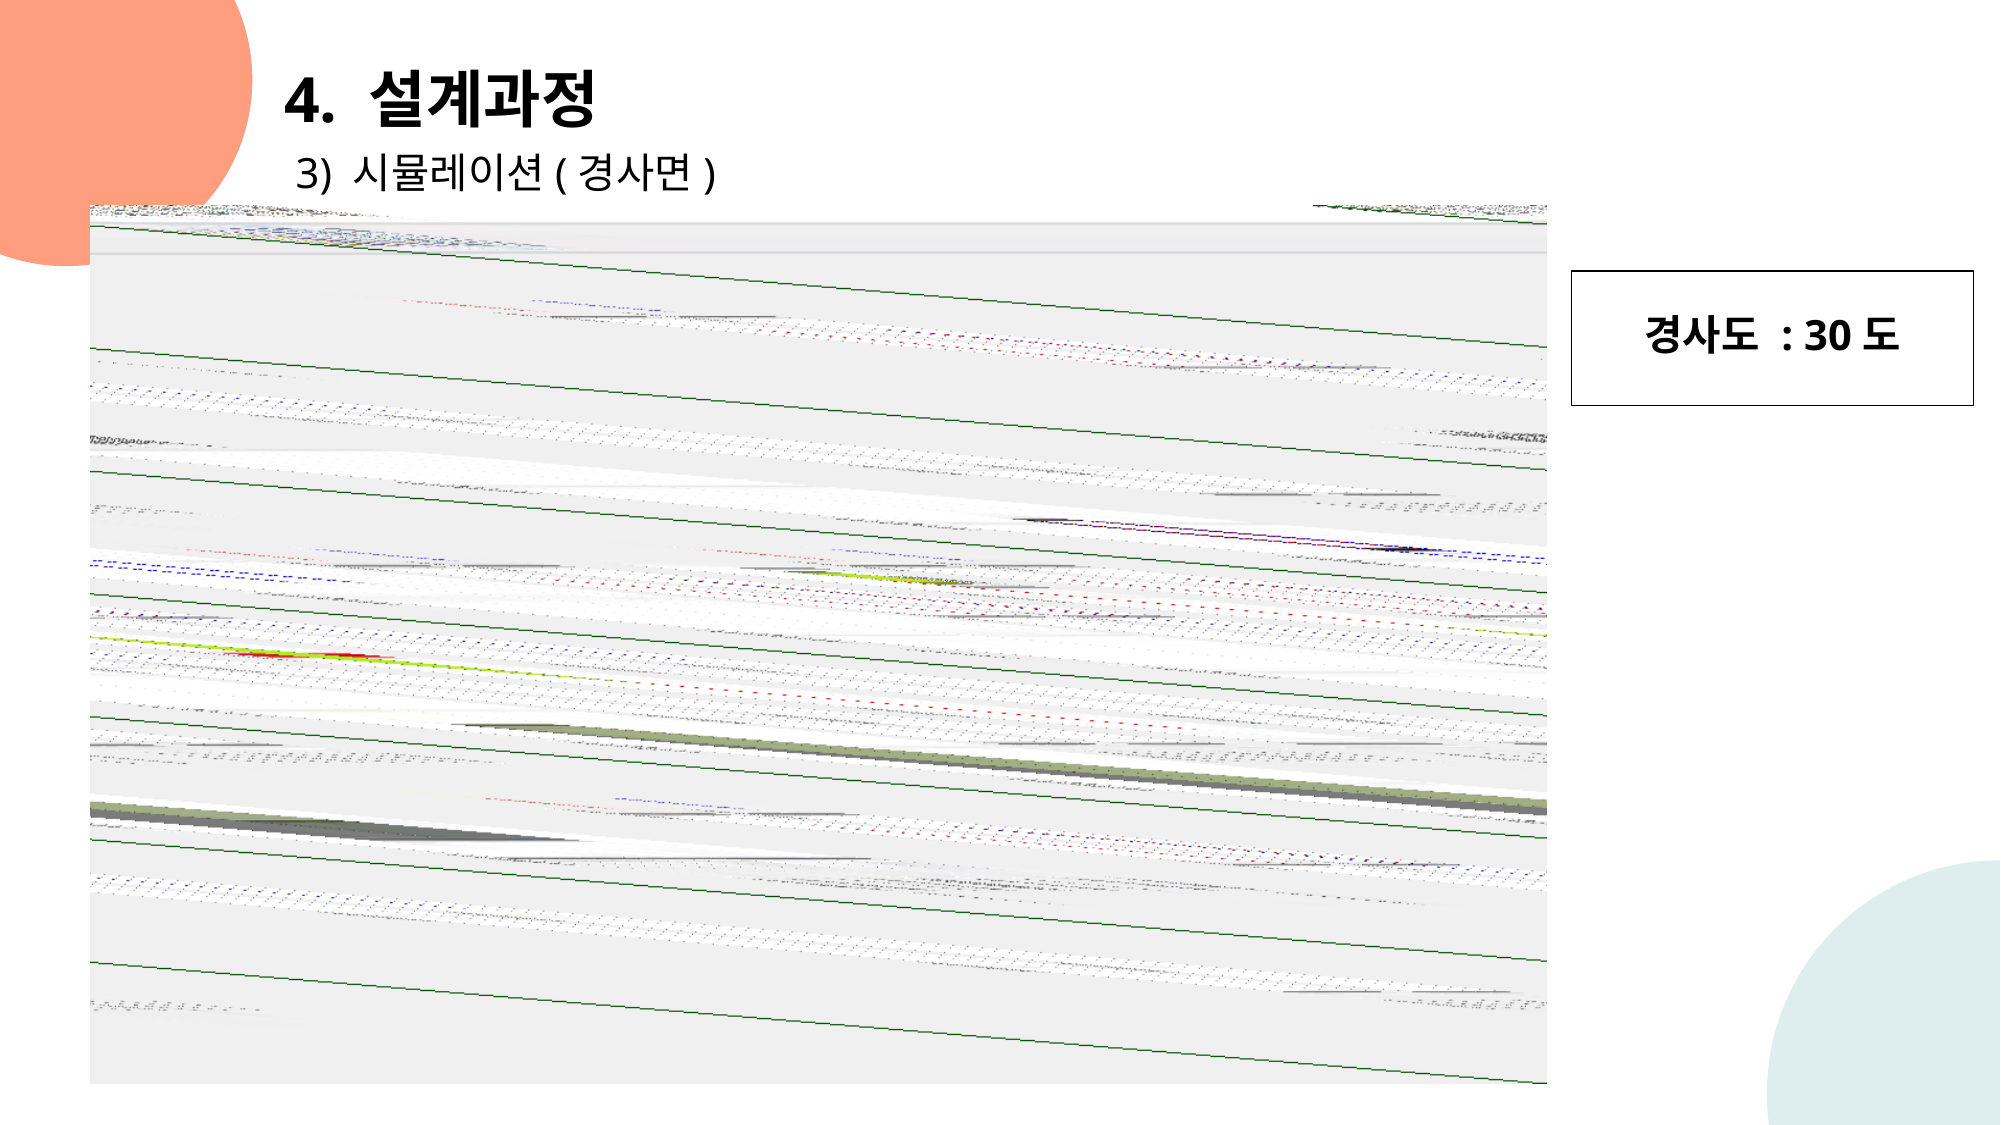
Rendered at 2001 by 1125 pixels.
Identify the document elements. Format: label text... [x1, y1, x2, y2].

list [89, 205, 1547, 1084]
text_box 3) 시뮬레이션(경사면) [280, 139, 789, 203]
text_box 경사도 : 30도 [1571, 271, 1974, 406]
text_box [1766, 860, 2000, 1125]
text_box 4. 설계과정 [269, 52, 778, 143]
text_box [0, 0, 253, 267]
